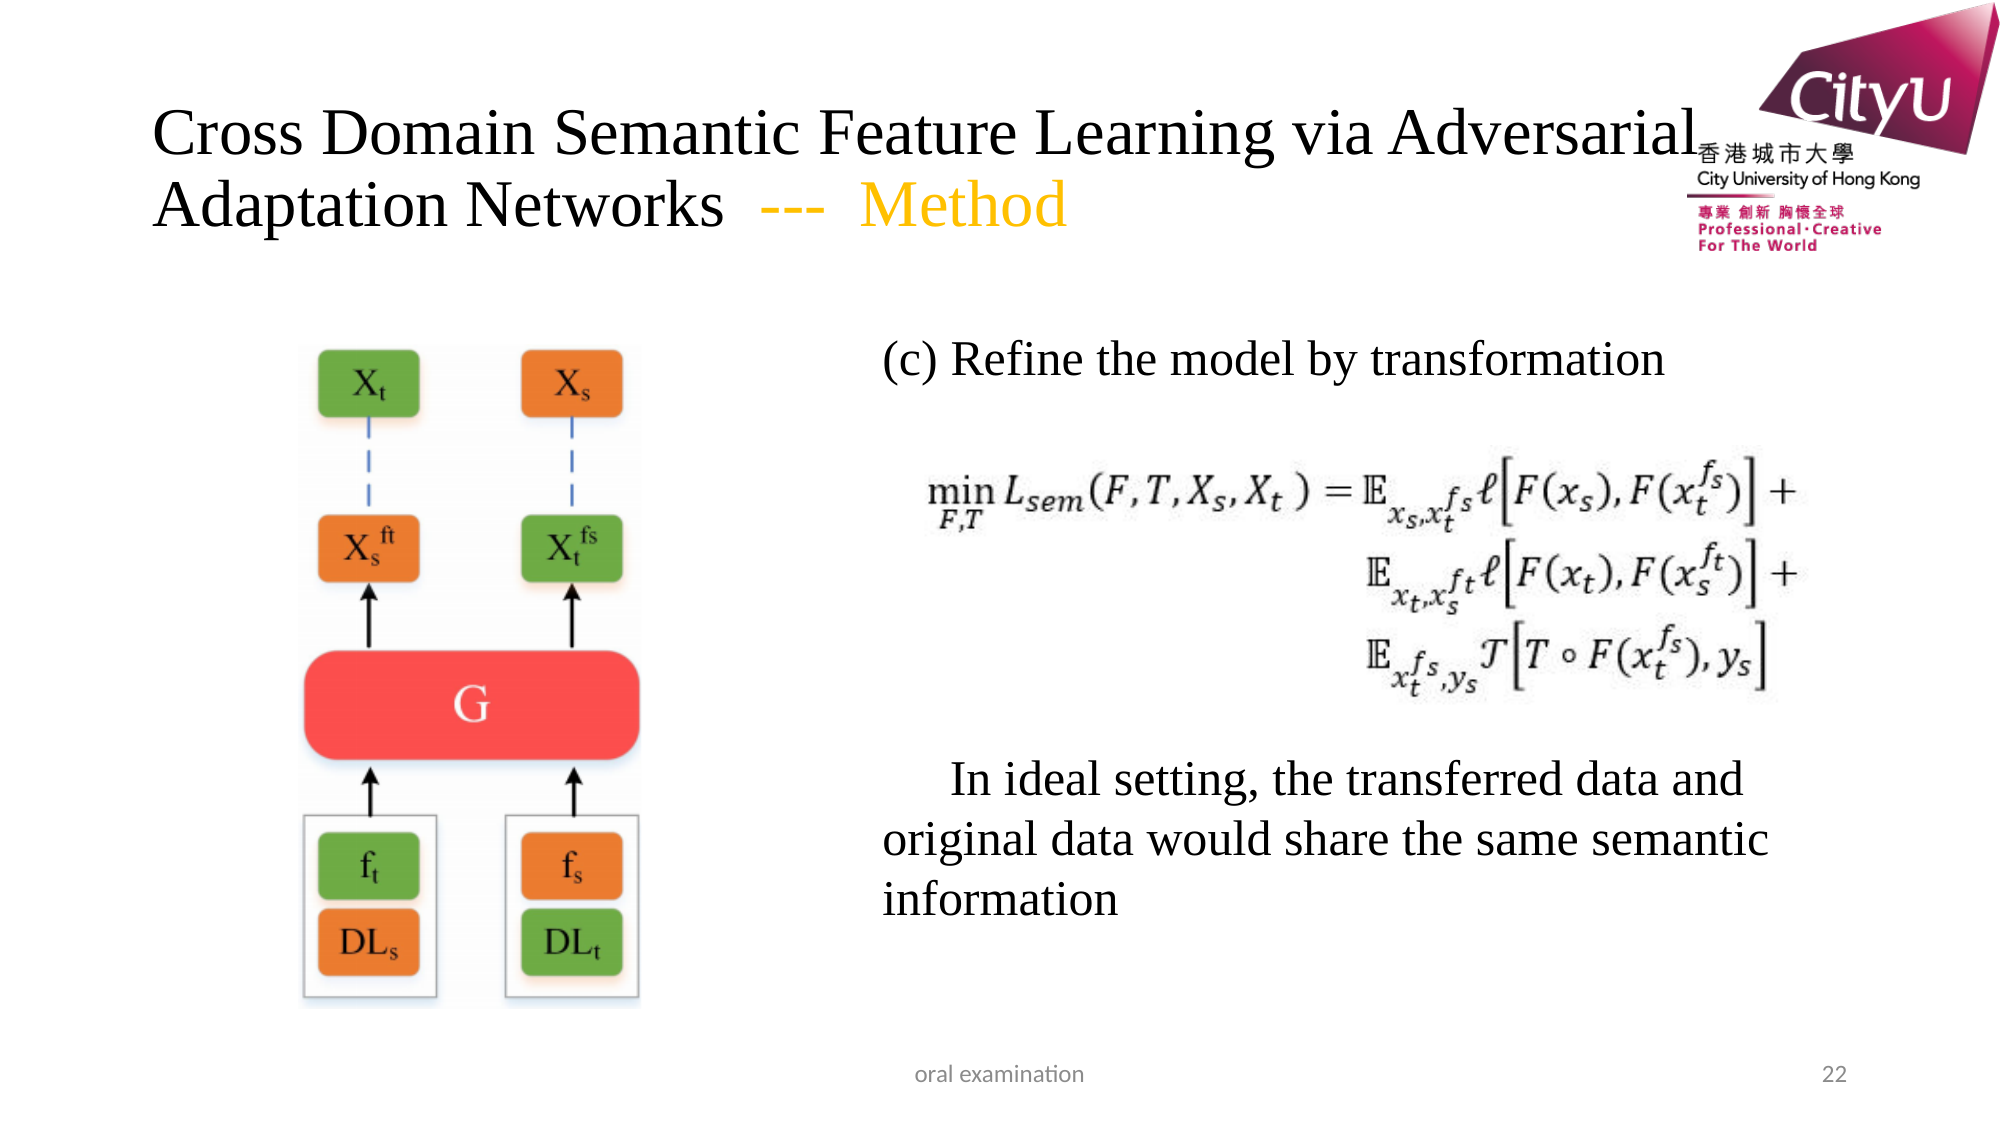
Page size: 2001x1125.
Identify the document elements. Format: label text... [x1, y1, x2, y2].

title Cross Domain Semantic Feature Learning via Adversarial Adaptation Networks --- Method [137, 59, 1863, 278]
picture [1687, 1, 2000, 252]
text_box (c) Refine the model by transformation In ideal setting, the transferred data and original data would share the same semantic information [867, 317, 1863, 933]
slide_number 22 [1412, 1042, 1863, 1103]
picture [910, 445, 1824, 743]
footer oral examination [662, 1042, 1338, 1103]
picture [298, 344, 646, 1009]
